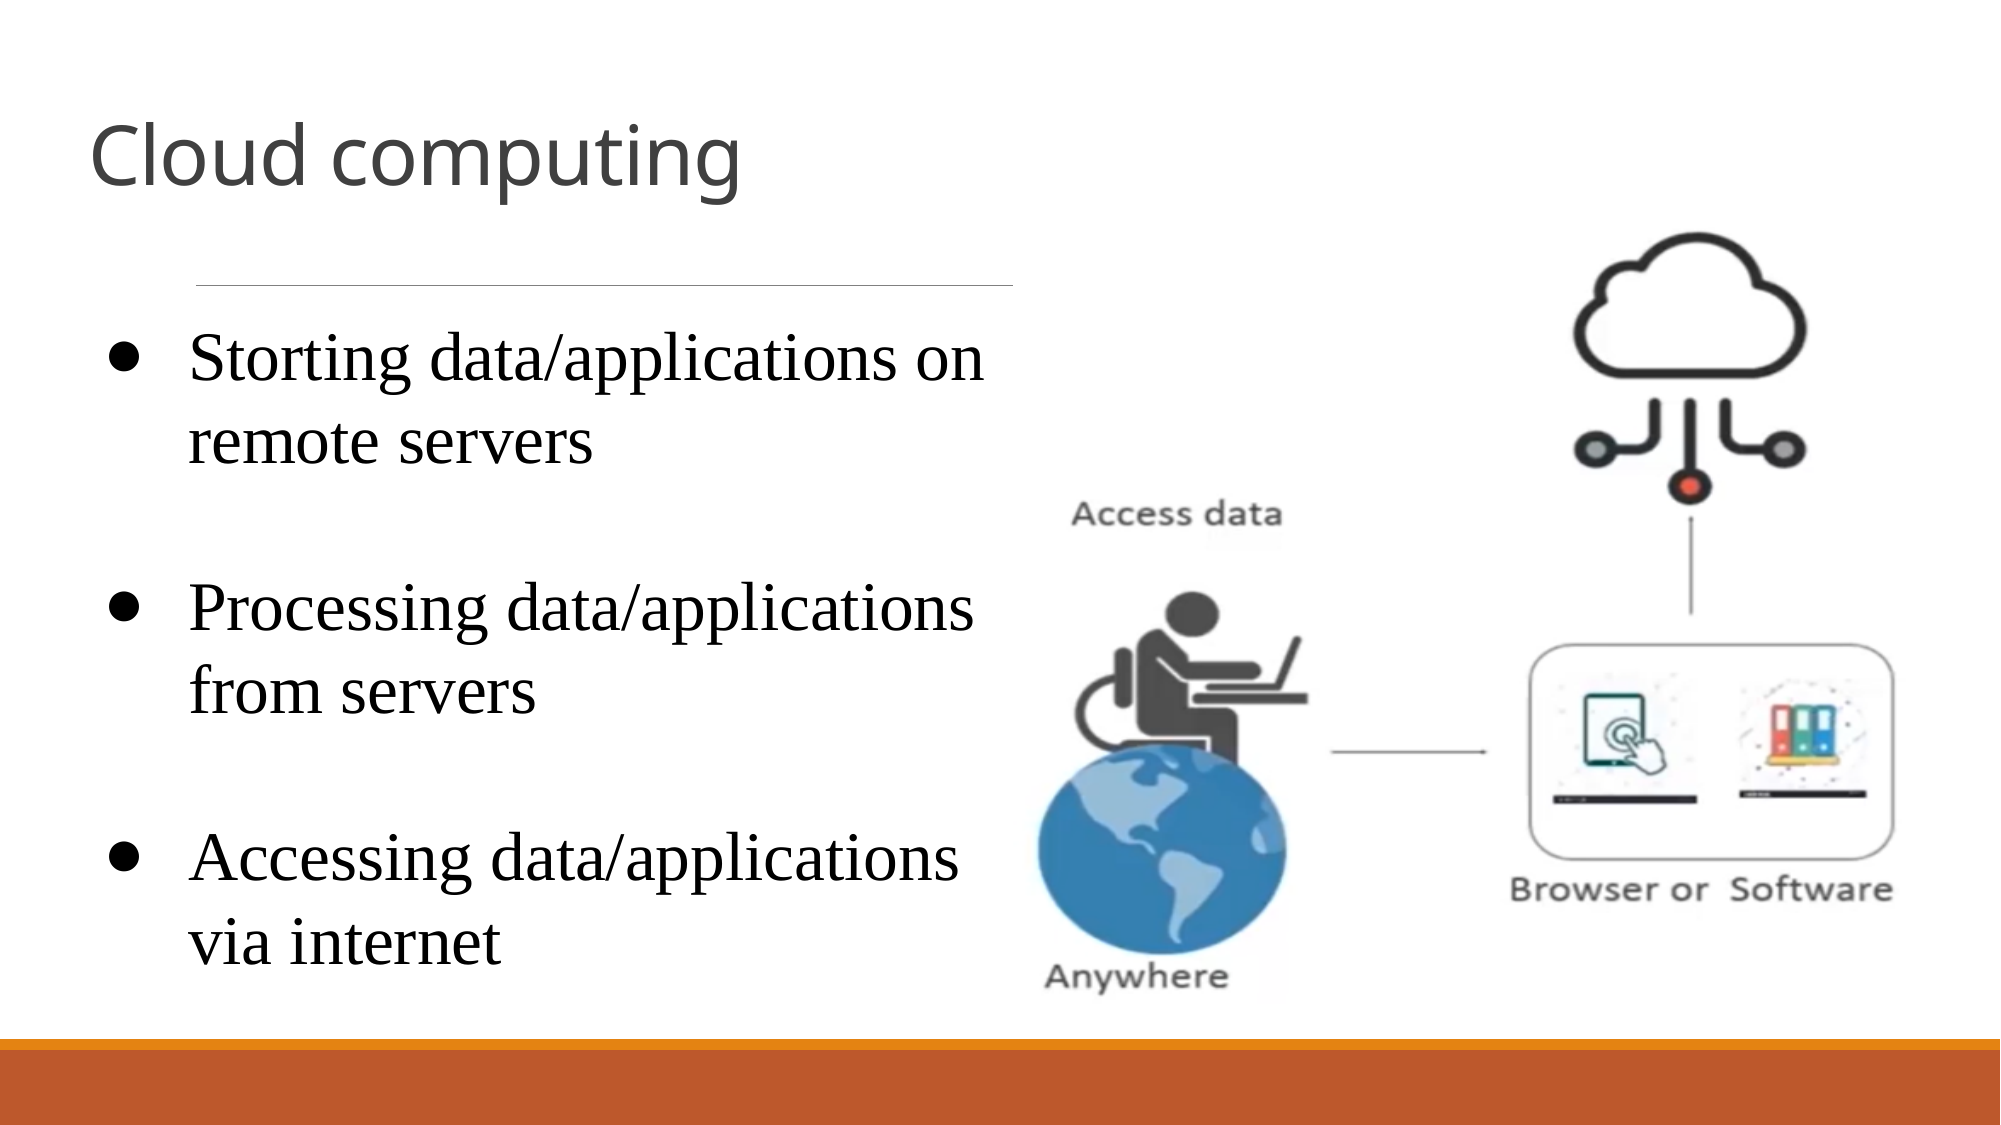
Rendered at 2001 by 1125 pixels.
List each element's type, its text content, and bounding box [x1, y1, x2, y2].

picture [1013, 222, 1934, 1005]
title Cloud computing [68, 97, 1932, 223]
text_box Storting data/applications on remote servers Processing data/applications from servers Accessing data/applications via internet [68, 290, 1010, 999]
